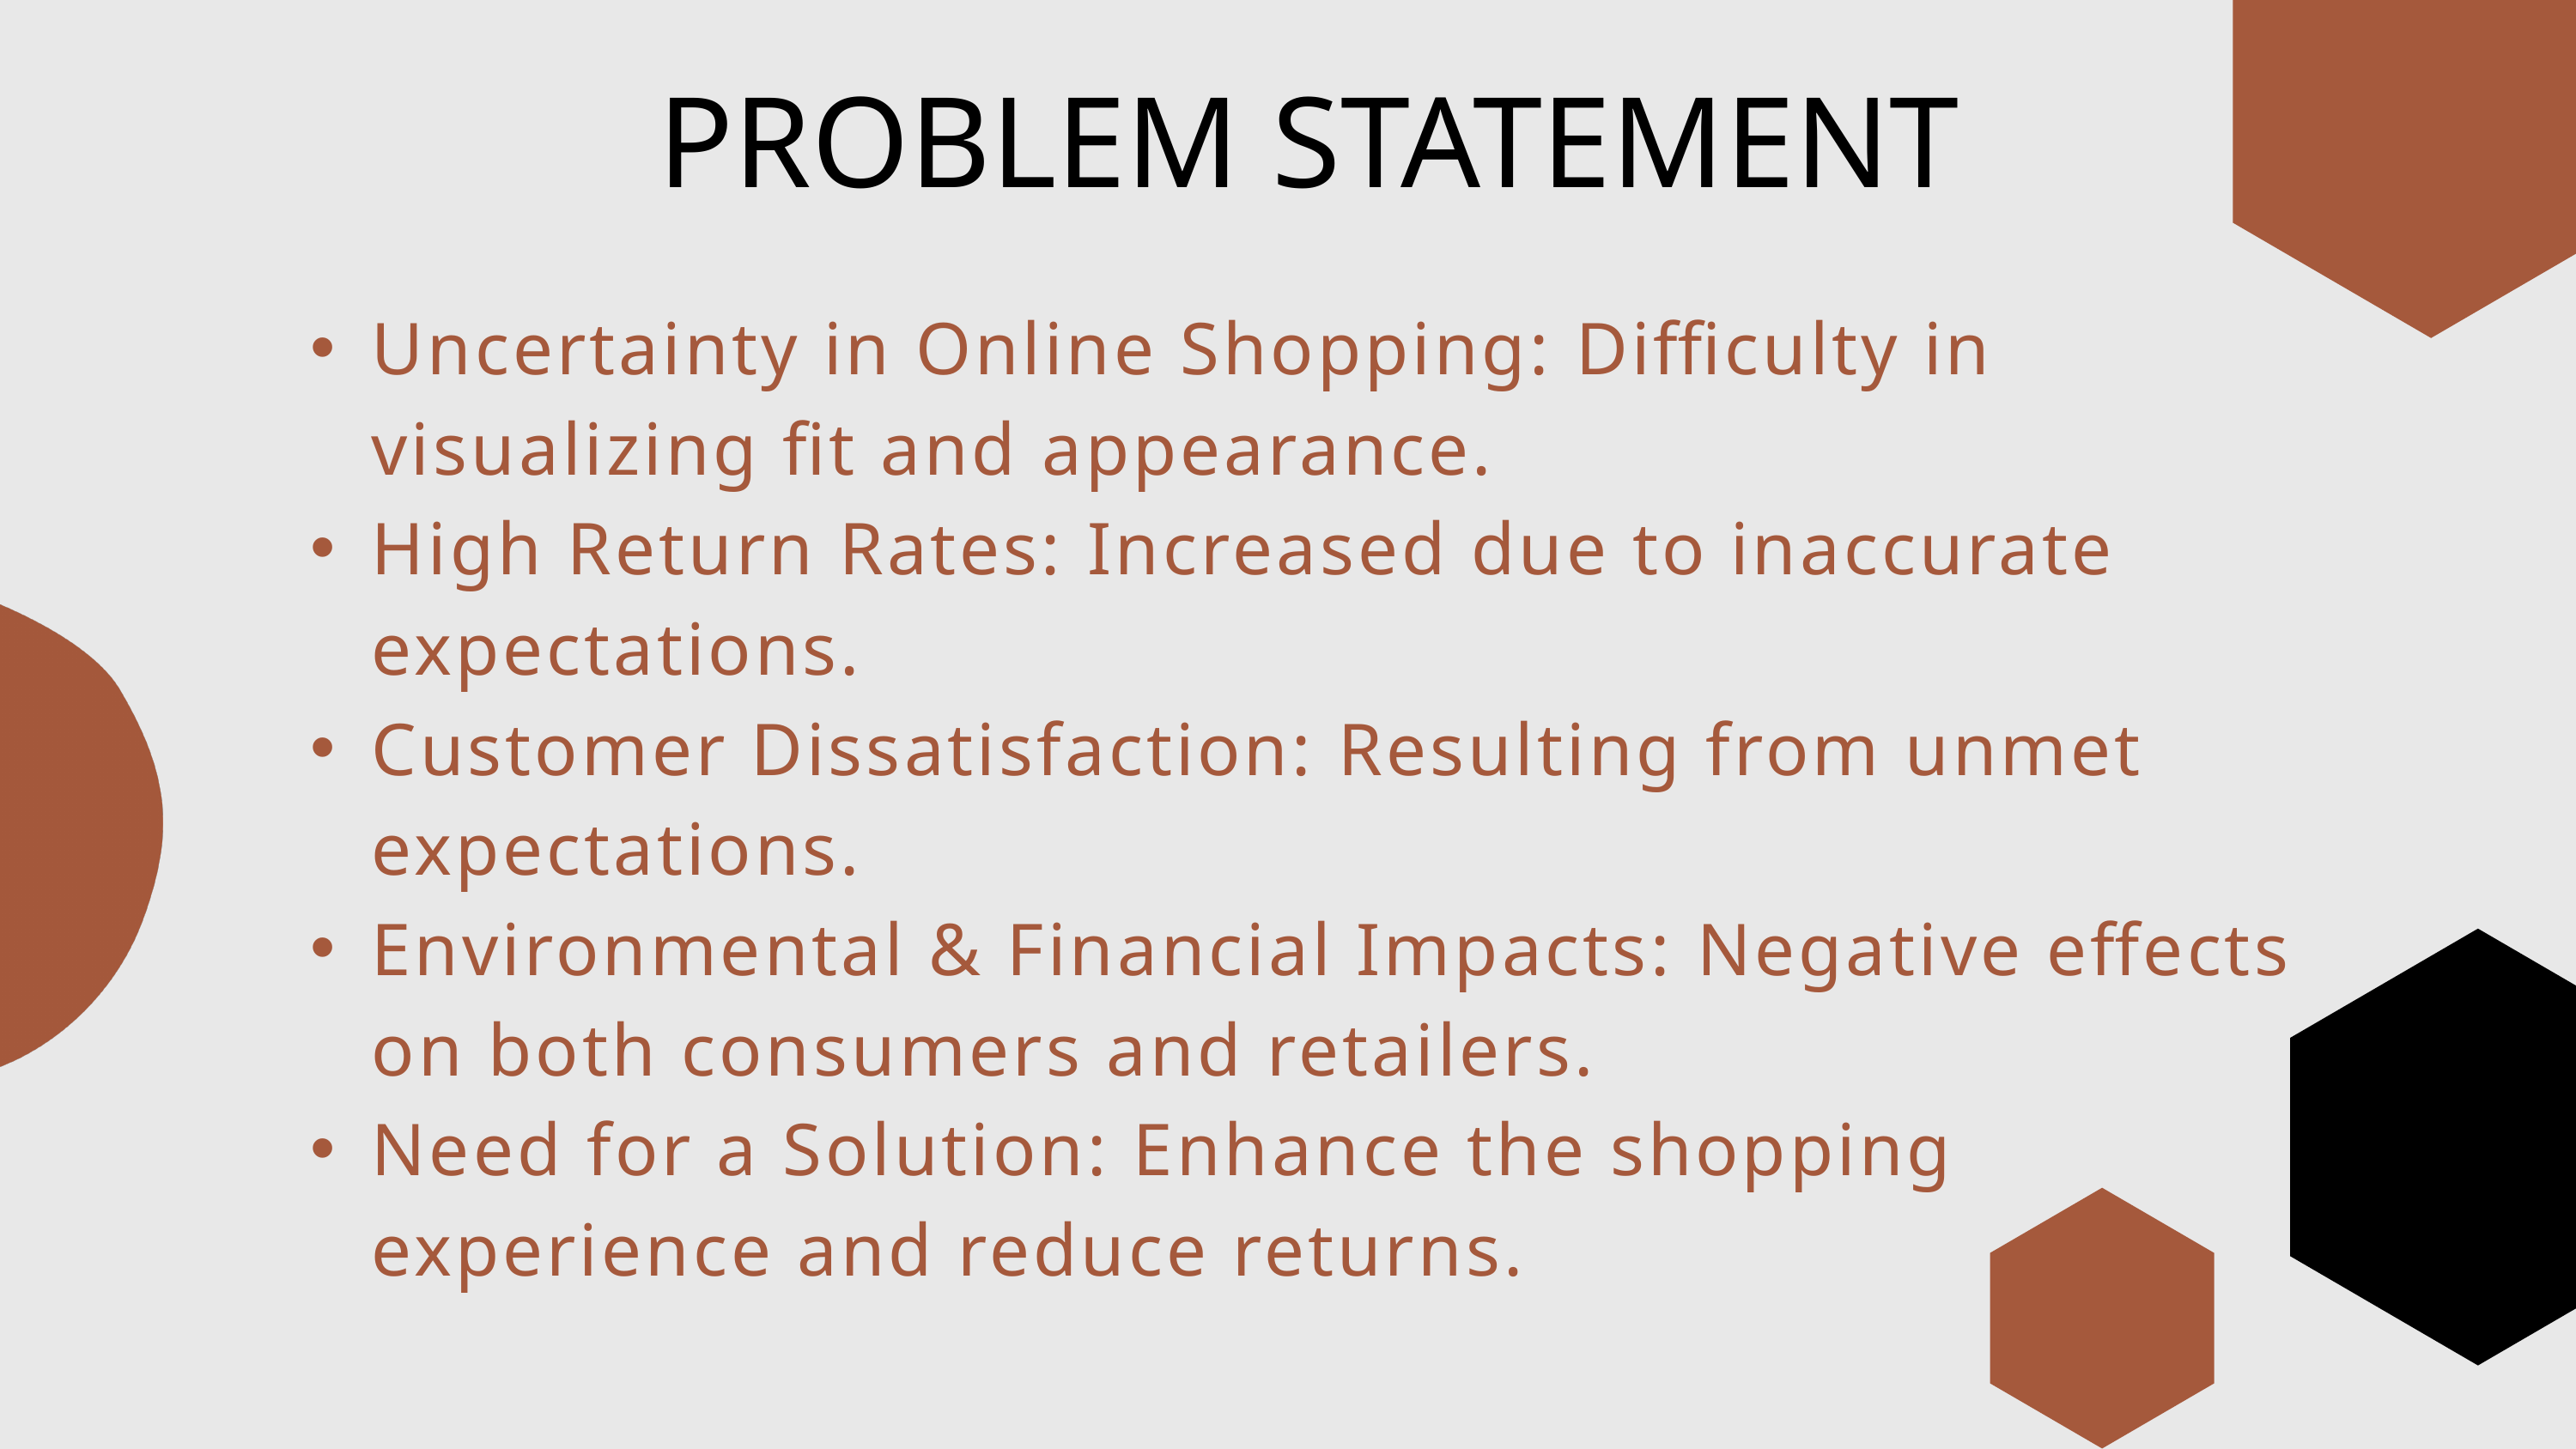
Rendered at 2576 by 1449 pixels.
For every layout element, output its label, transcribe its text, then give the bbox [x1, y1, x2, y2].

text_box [1990, 1187, 2215, 1449]
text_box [2233, 0, 2576, 338]
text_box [2289, 928, 2576, 1366]
text_box [0, 533, 174, 1113]
text_box PROBLEM STATEMENT [383, 87, 2228, 213]
text_box Uncertainty in Online Shopping: Difficulty in visualizing fit and appearance. High Return Rates: Increased due to inaccurate expectations. Customer Dissatisfaction: Resulting from unmet expectations. Environmental & Financial Impacts: Negative effects on both consumers and retailers. Need for a Solution: Enhance the shopping experience and reduce returns. [250, 288, 2326, 1290]
